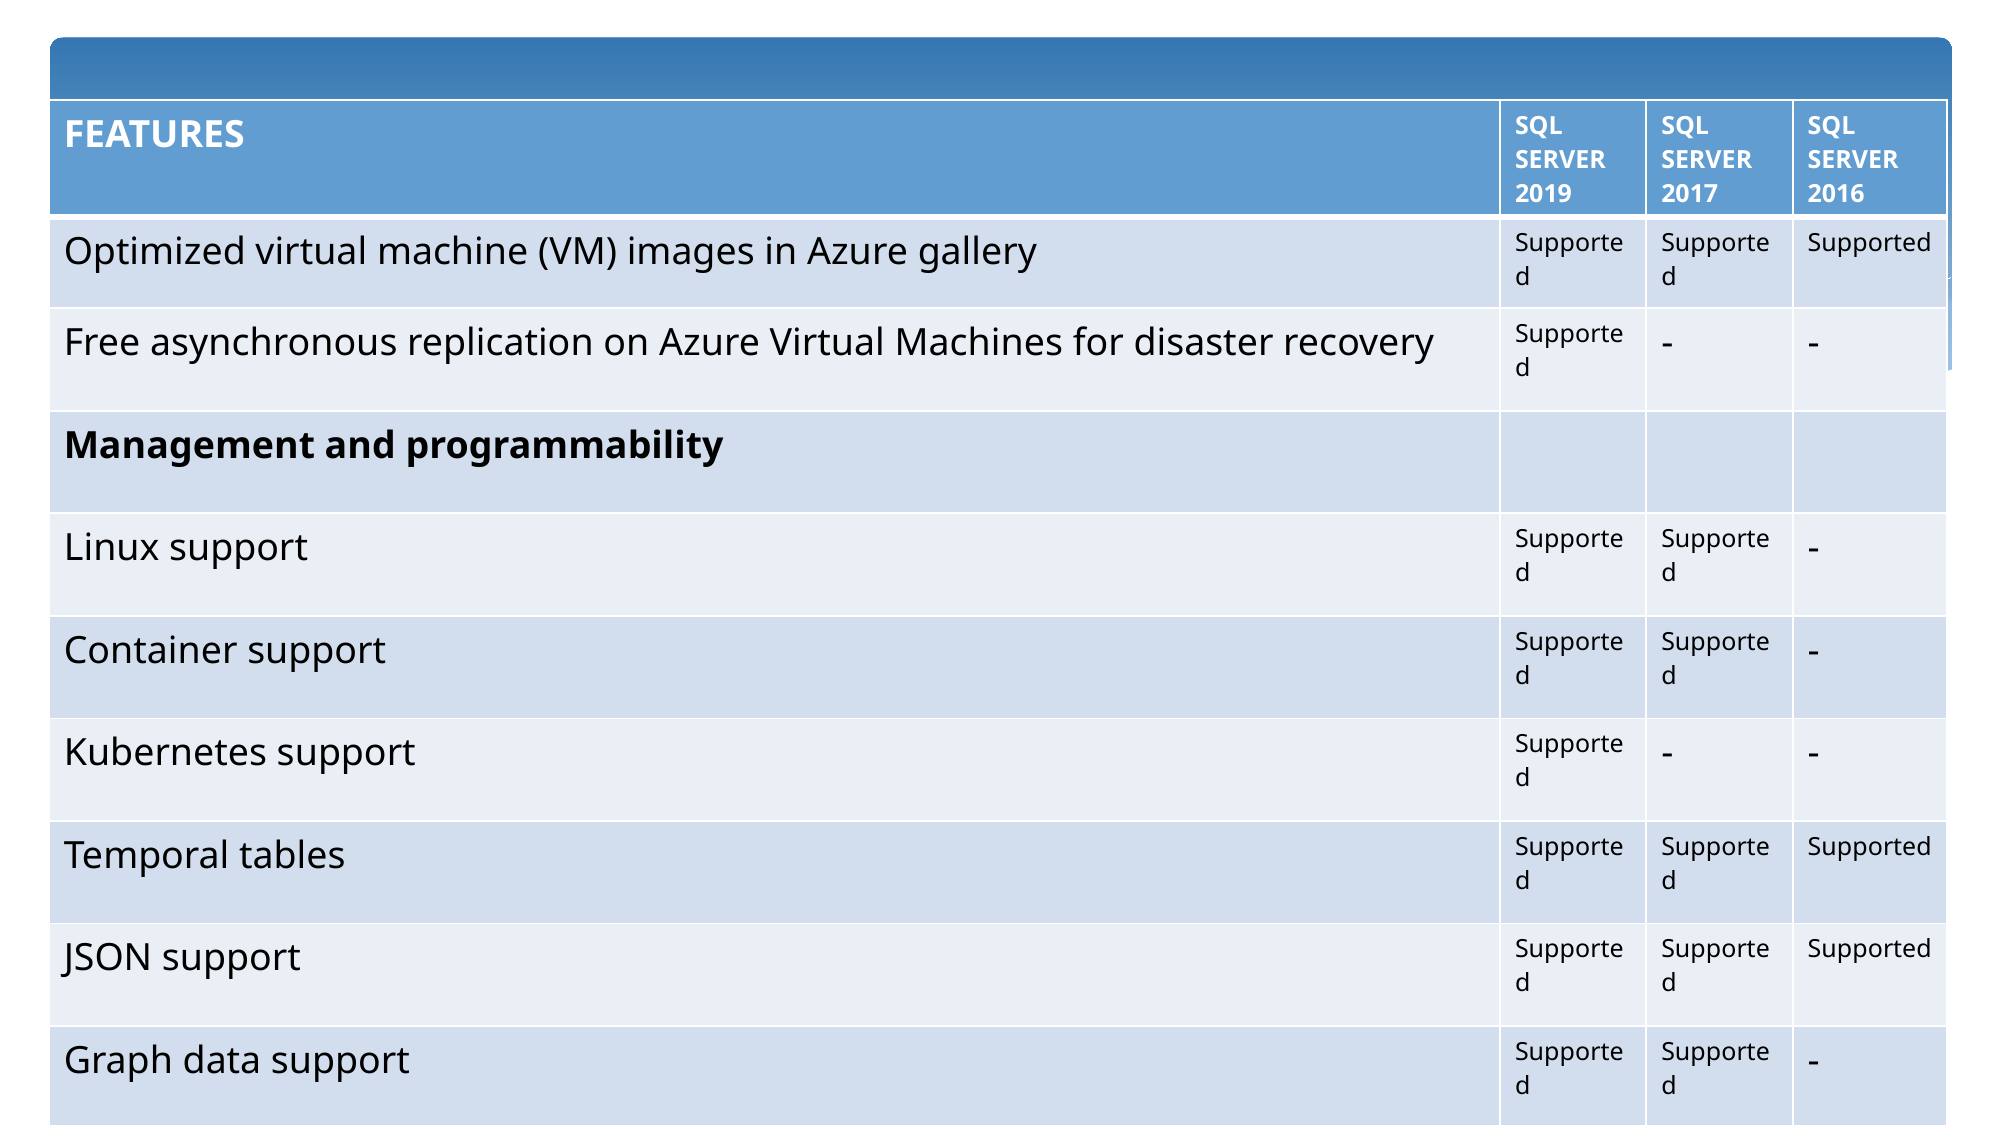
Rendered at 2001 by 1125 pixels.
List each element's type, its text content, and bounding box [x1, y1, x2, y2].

table_cell Supported [1501, 617, 1645, 718]
table_cell Free asynchronous replication on Azure Virtual Machines for disaster recovery [50, 309, 1499, 410]
table_header SQL SERVER 2019 [1501, 101, 1645, 214]
table_cell Kubernetes support [50, 719, 1499, 820]
table_cell [1501, 412, 1645, 512]
table_cell Supported [1794, 220, 1946, 307]
table_cell - [1794, 1027, 1946, 1125]
table_cell Supported [1501, 719, 1645, 820]
table_cell Supported [1647, 514, 1792, 615]
table_cell - [1647, 719, 1792, 820]
table_cell Management and programmability [50, 412, 1499, 512]
table_cell [1647, 412, 1792, 512]
table_header SQL SERVER 2017 [1647, 101, 1792, 214]
table_cell Supported [1501, 924, 1645, 1025]
table_cell [1794, 412, 1946, 512]
table_cell - [1794, 617, 1946, 718]
table_cell Temporal tables [50, 822, 1499, 923]
table_cell Supported [1647, 1027, 1792, 1125]
table_cell - [1794, 514, 1946, 615]
table_cell Container support [50, 617, 1499, 718]
table_cell Supported [1647, 617, 1792, 718]
table_cell Supported [1501, 1027, 1645, 1125]
table_cell Supported [1647, 924, 1792, 1025]
table_cell Supported [1647, 220, 1792, 307]
table_cell Supported [1501, 220, 1645, 307]
table_cell - [1794, 309, 1946, 410]
table_cell Supported [1501, 822, 1645, 923]
table_cell Supported [1794, 924, 1946, 1025]
table_cell Supported [1647, 822, 1792, 923]
table_cell Graph data support [50, 1027, 1499, 1125]
table_cell JSON support [50, 924, 1499, 1025]
table_cell - [1647, 309, 1792, 410]
table_cell Supported [1501, 514, 1645, 615]
table_cell Optimized virtual machine (VM) images in Azure gallery [50, 220, 1499, 307]
table_header FEATURES [50, 101, 1499, 214]
table_header SQL SERVER 2016 [1794, 101, 1946, 214]
table_cell Supported [1501, 309, 1645, 410]
table_cell Linux support [50, 514, 1499, 615]
table_cell - [1794, 719, 1946, 820]
table_cell Supported [1794, 822, 1946, 923]
